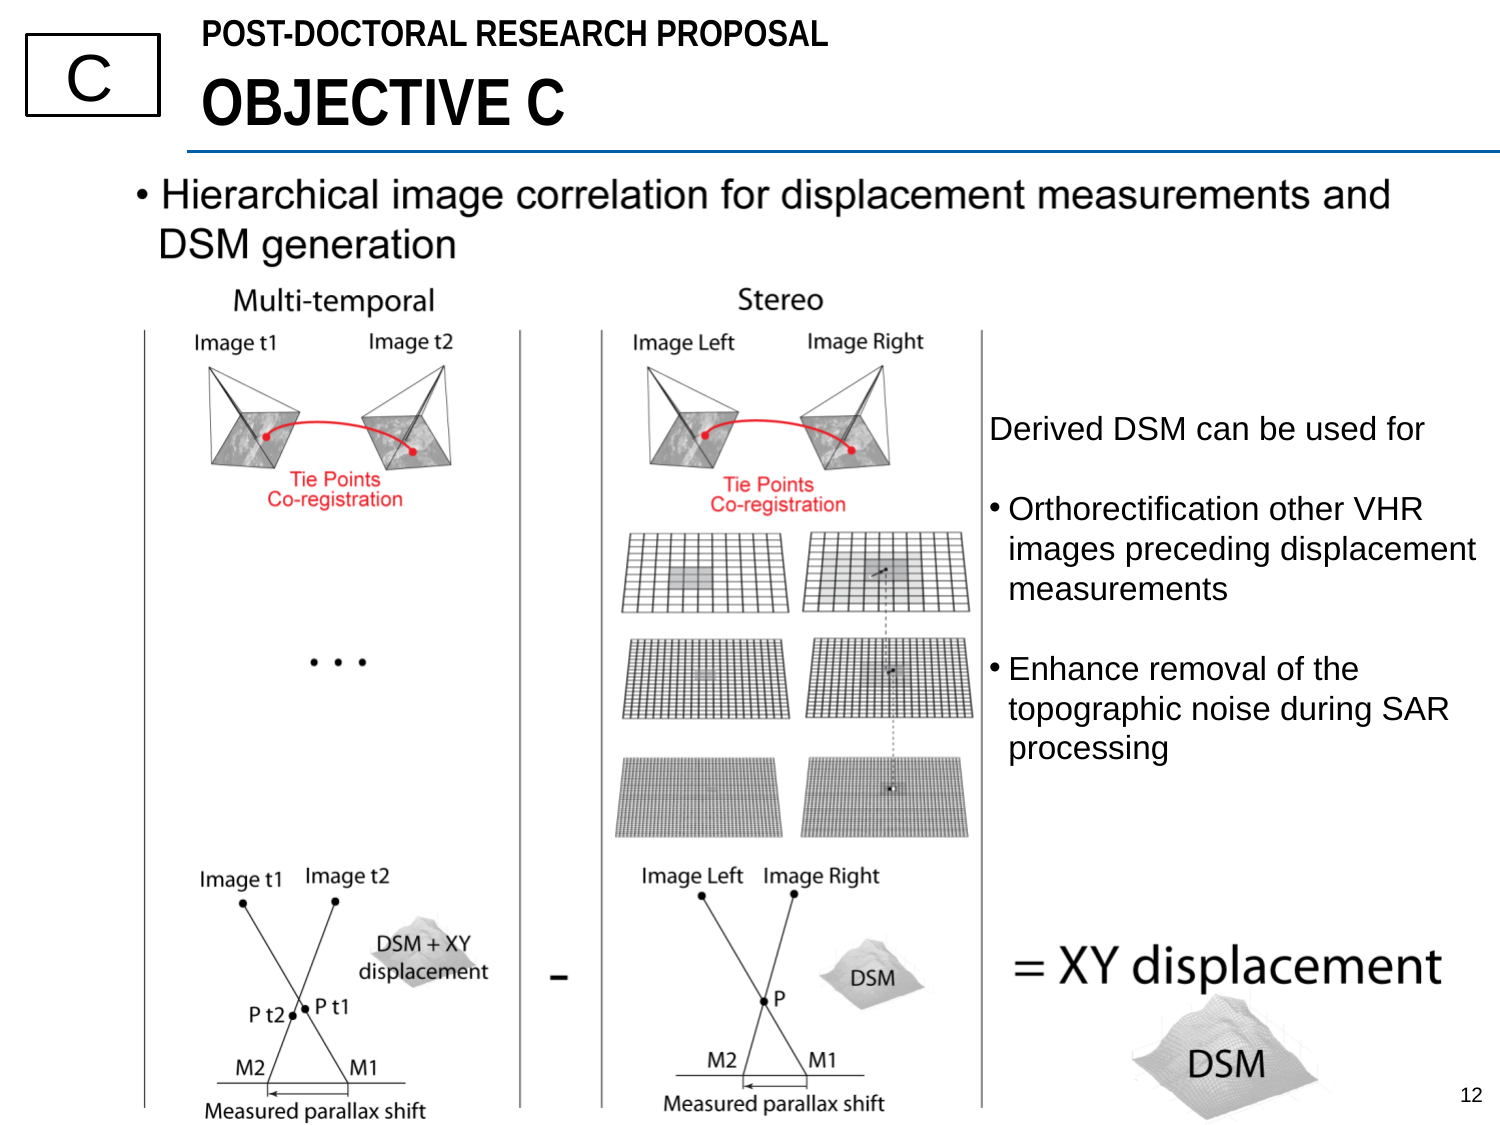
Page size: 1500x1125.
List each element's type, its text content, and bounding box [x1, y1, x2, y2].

text_box C [50, 27, 129, 122]
text_box [24, 32, 50, 118]
text_box [129, 32, 161, 118]
text_box POST-DOCTORAL RESEARCH PROPOSAL OBJECTIVE C [186, 6, 1500, 148]
picture [129, 173, 1443, 1125]
text_box Derived DSM can be used for Orthorectification other VHR images preceding displacement measurements Enhance removal of the topographic noise during SAR processing [1447, 399, 1500, 774]
text_box [50, 0, 649, 133]
slide_number 12 [1447, 1074, 1498, 1113]
